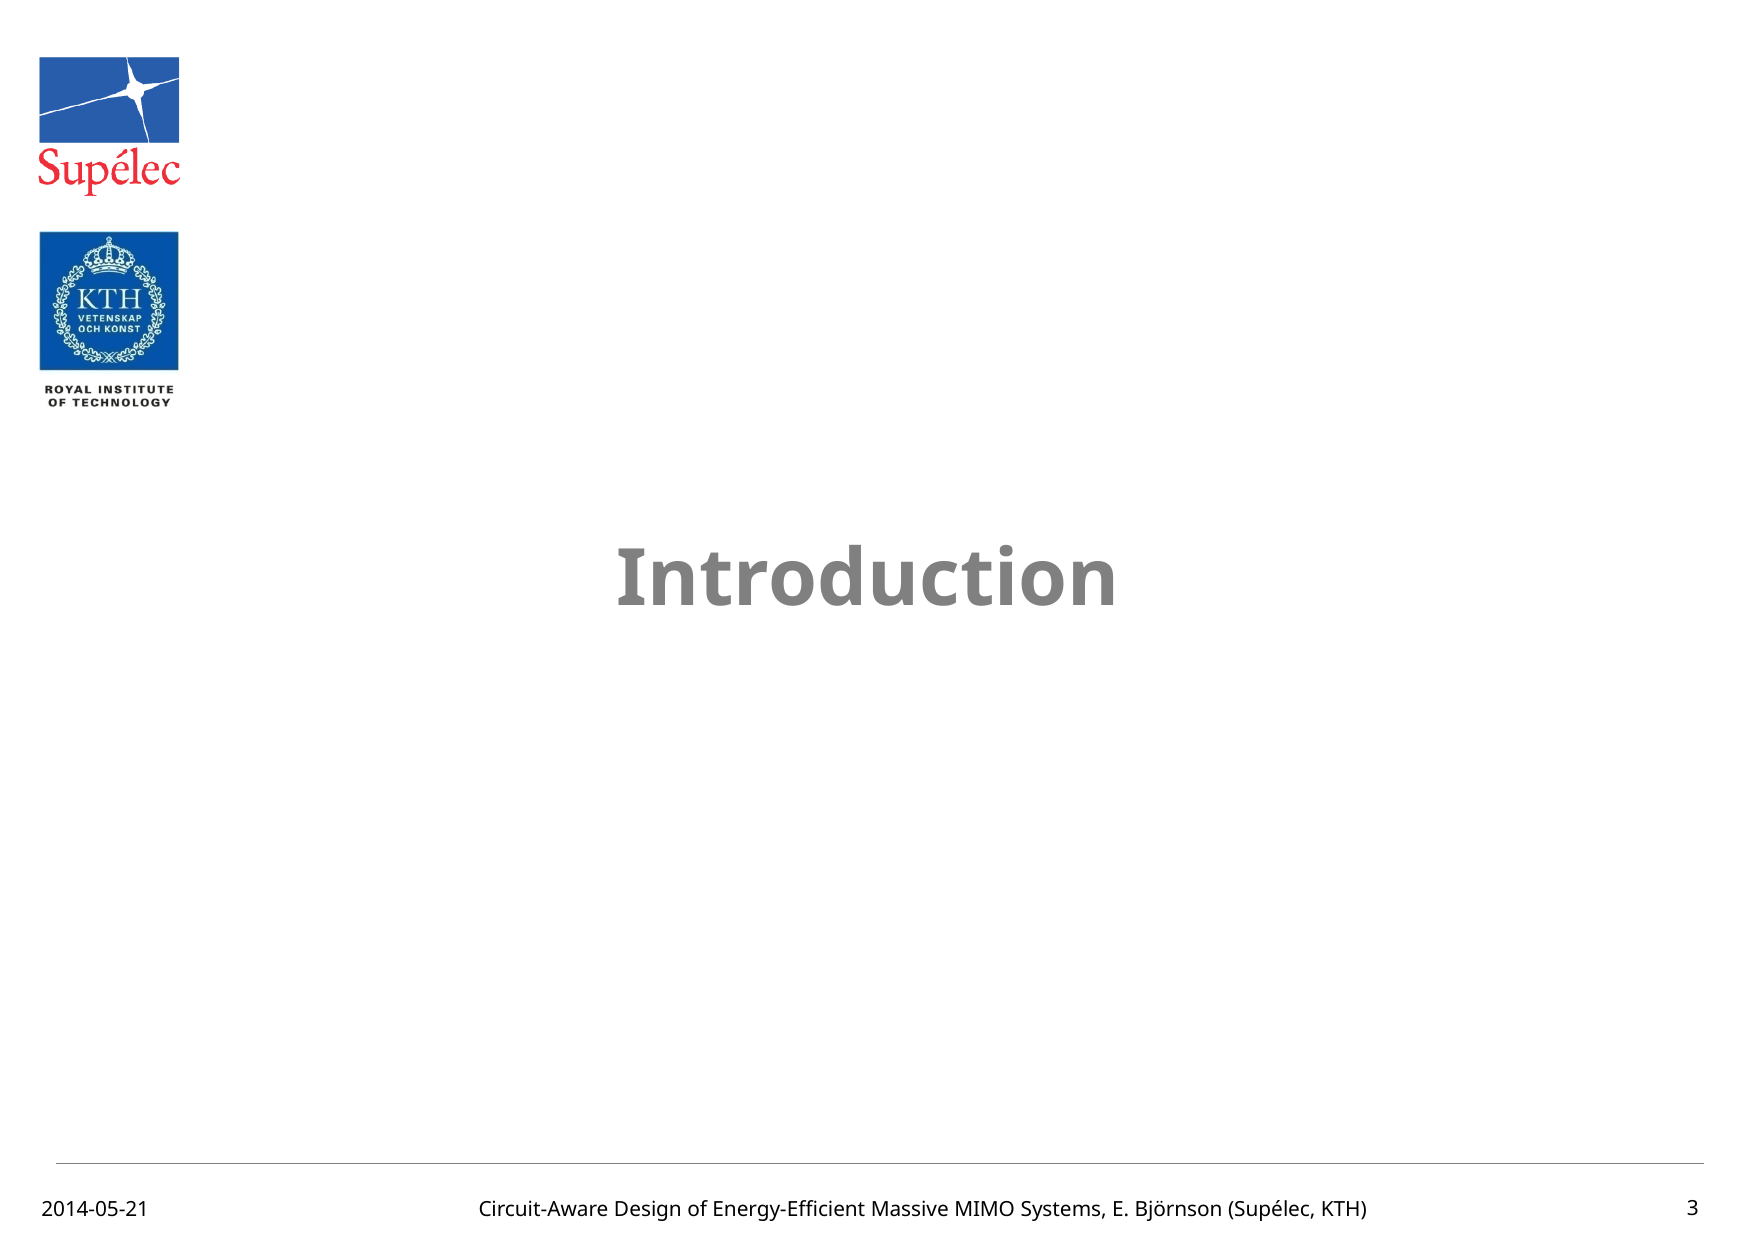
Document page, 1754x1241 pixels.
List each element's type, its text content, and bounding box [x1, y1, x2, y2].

picture [38, 57, 180, 196]
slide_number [26, 1175, 206, 1241]
slide_number 3 [1627, 1175, 1714, 1241]
text_box Introduction [0, 385, 1754, 762]
footer Circuit-Aware Design of Energy-Efficient Massive MIMO Systems, E. Björnson (Supélec, KTH) [354, 1175, 1492, 1241]
picture [39, 231, 179, 385]
